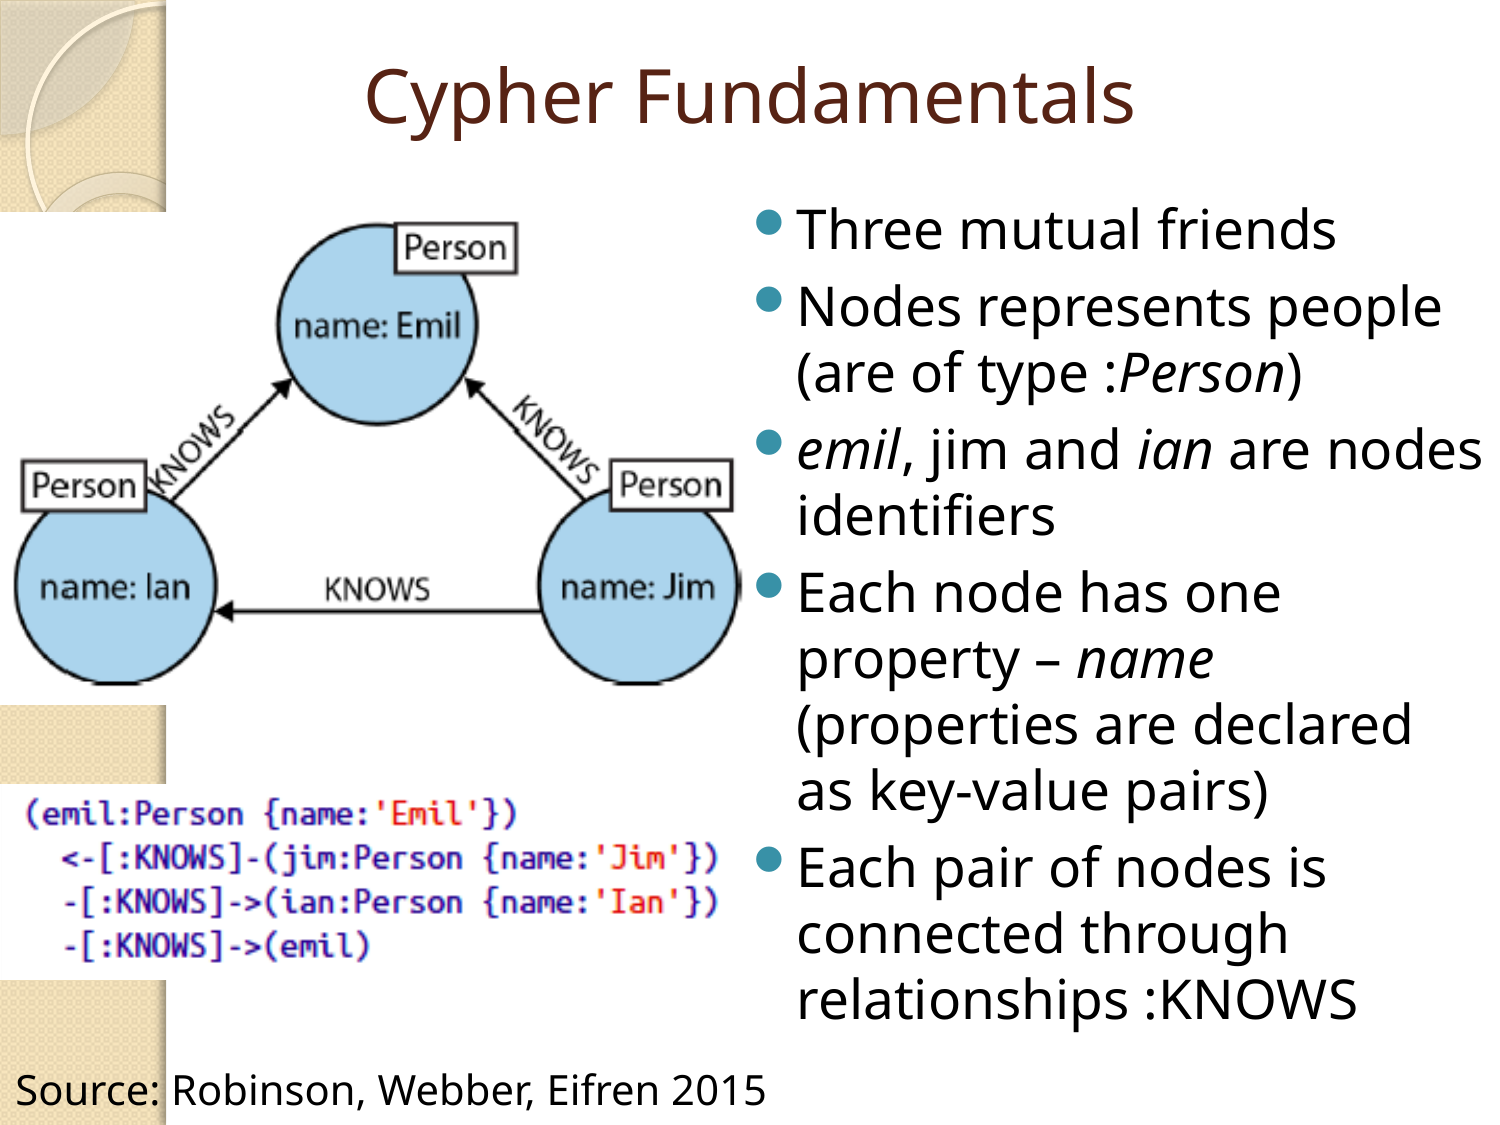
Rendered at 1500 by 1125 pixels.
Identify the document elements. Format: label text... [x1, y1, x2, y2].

picture [0, 212, 757, 705]
text_box Three mutual friends Nodes represents people (are of type :Person) emil, jim and ian are nodes identifiers Each node has one property – name (properties are declared as key-value pairs) Each pair of nodes is connected through relationships :KNOWS [725, 187, 1500, 1050]
text_box Source: Robinson, Webber, Eifren 2015 [0, 1062, 1055, 1123]
picture [0, 784, 751, 980]
title Cypher Fundamentals [0, 0, 1500, 188]
